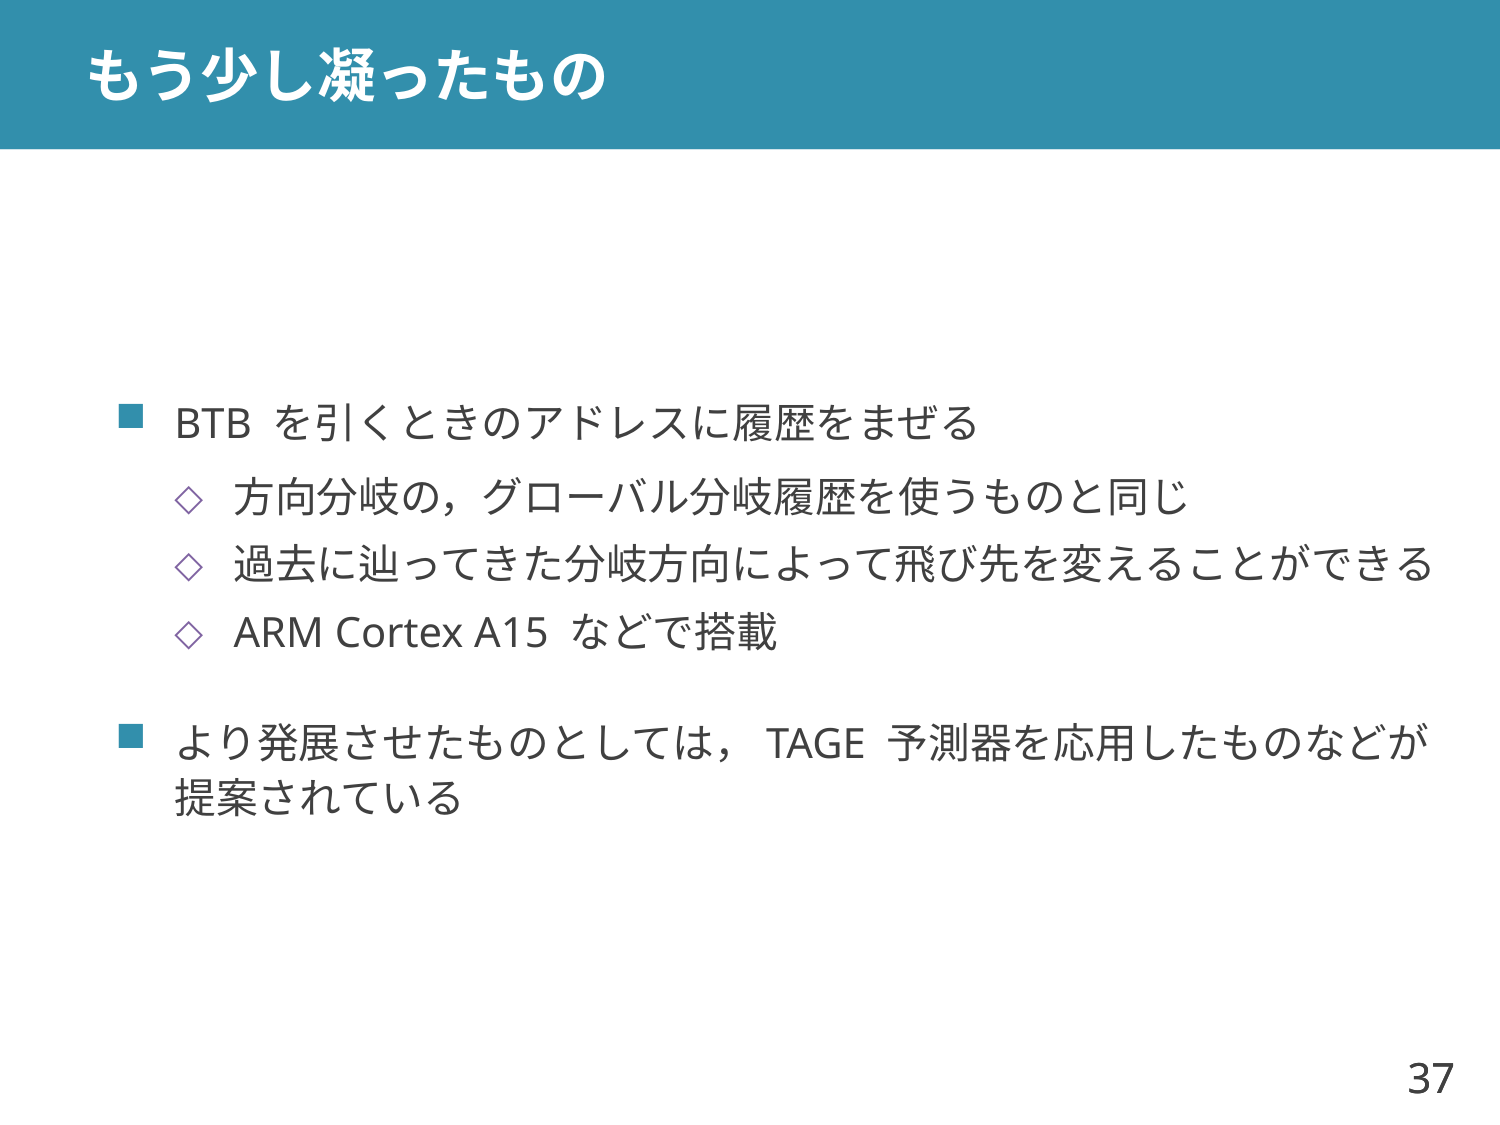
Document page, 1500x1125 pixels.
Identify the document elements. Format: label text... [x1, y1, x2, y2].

list BTB を引くときのアドレスに履歴をまぜる 方向分岐の，グローバル分岐履歴を使うものと同じ 過去に辿ってきた分岐方向によって飛び先を変えることができる ARM Cortex A15 などで搭載 より発展させたものとしては，TAGE 予測器を応用したものなどが提案されている [100, 178, 1459, 1036]
title もう少し凝ったもの [70, 0, 1500, 150]
